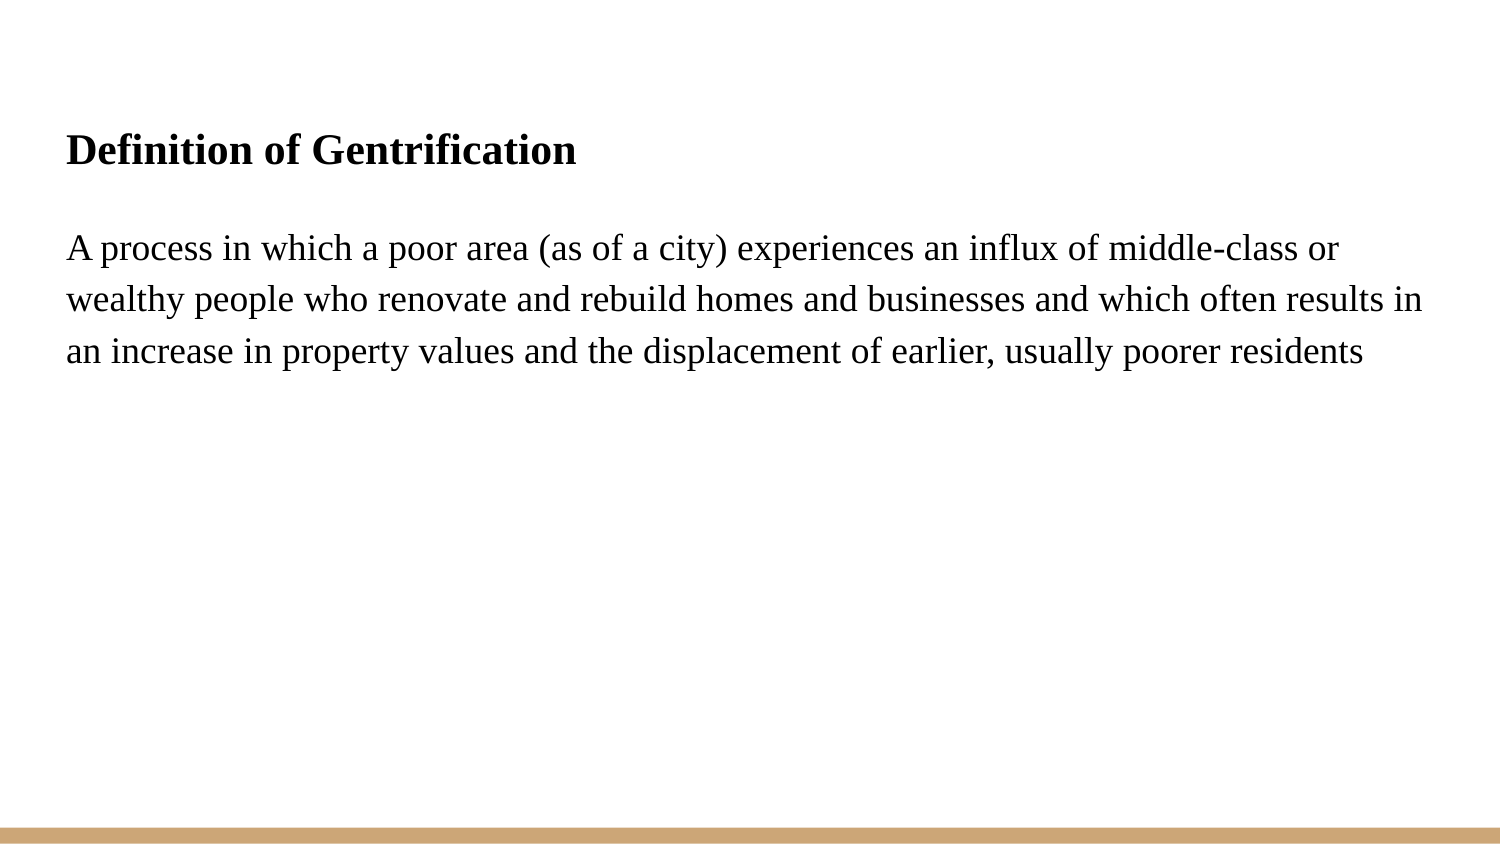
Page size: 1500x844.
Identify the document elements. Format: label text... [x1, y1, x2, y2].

list A process in which a poor area (as of a city) experiences an influx of middle-class or wealthy people who renovate and rebuild homes and businesses and which often results in an increase in property values and the displacement of earlier, usually poorer residents [51, 200, 1449, 706]
title Definition of Gentrification [51, 51, 1449, 189]
